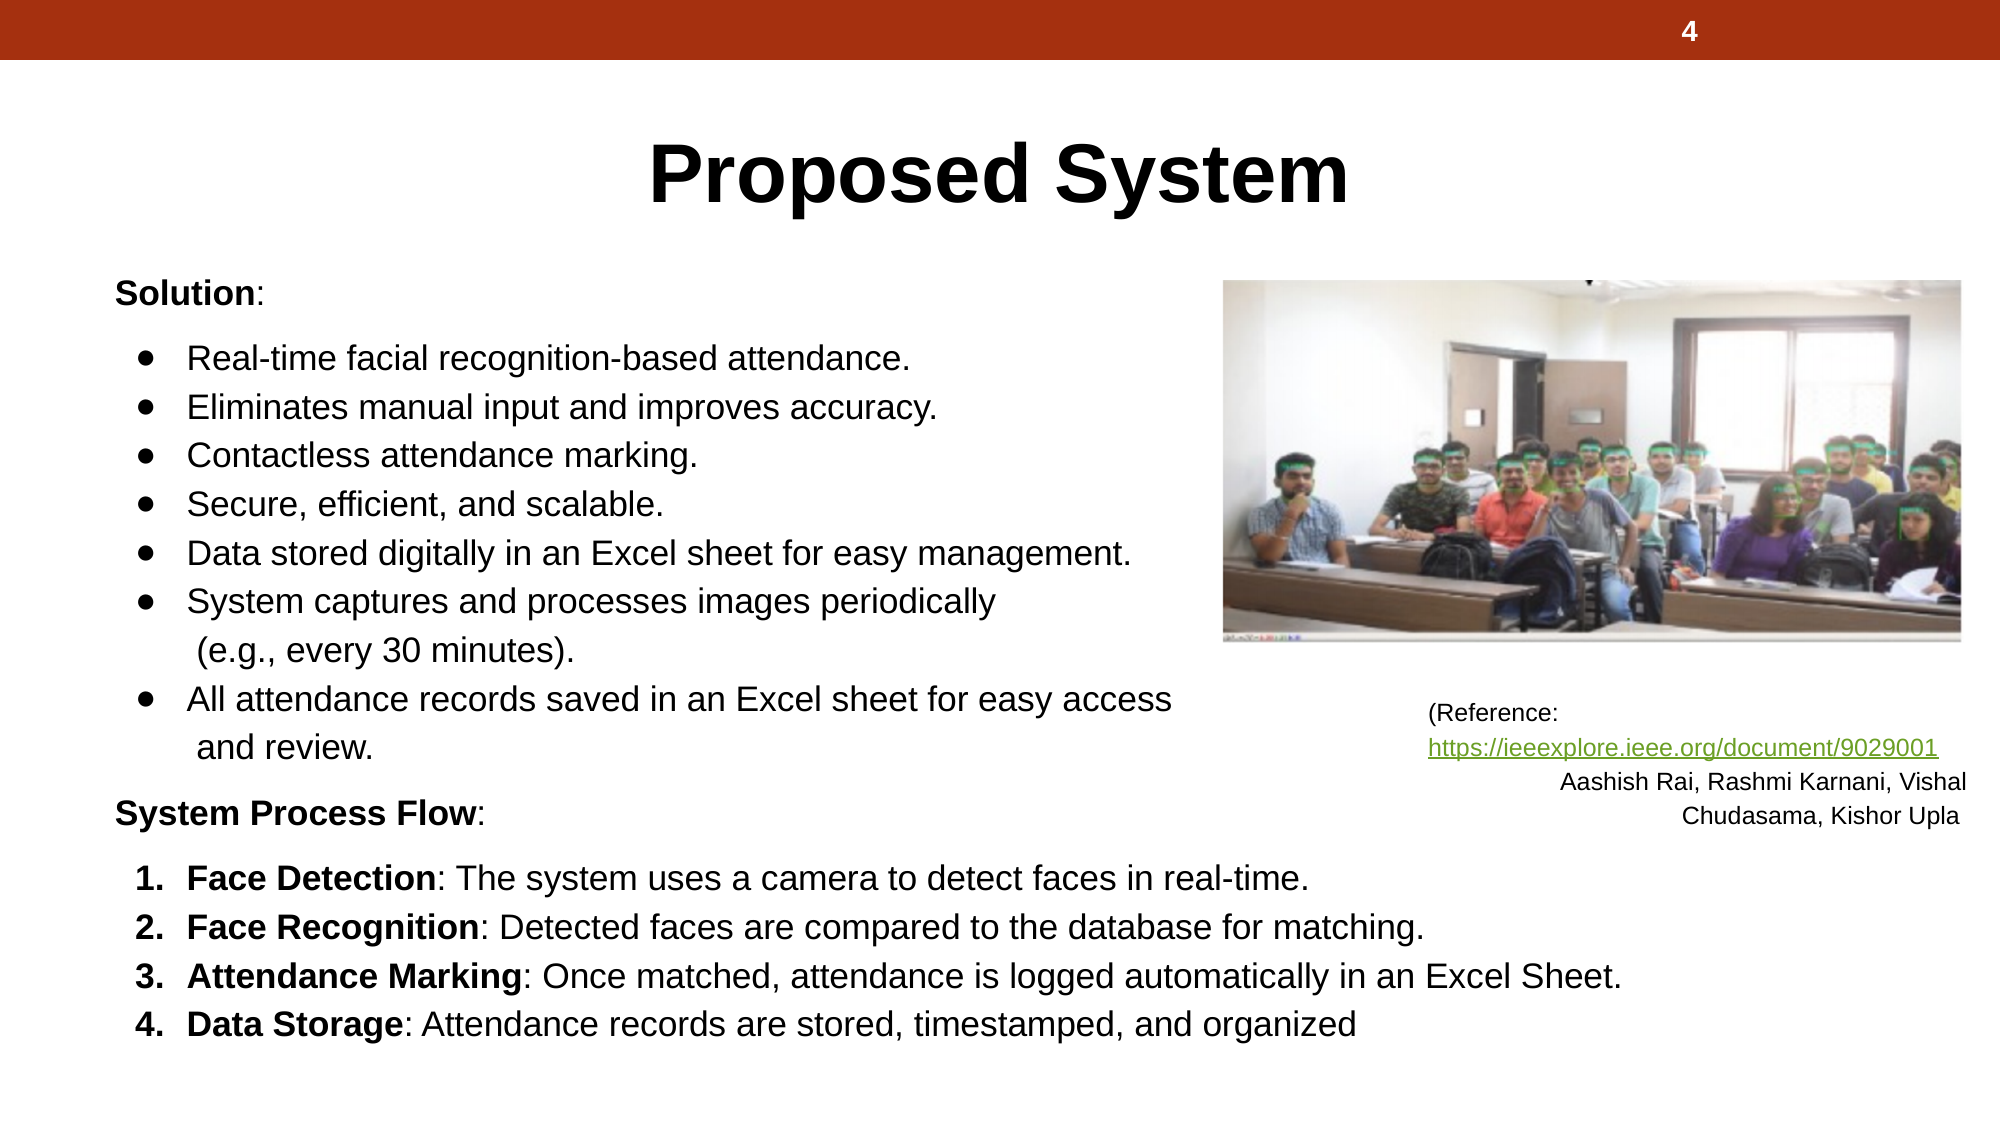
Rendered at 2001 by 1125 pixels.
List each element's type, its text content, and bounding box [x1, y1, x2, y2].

text_box (Reference: https://ieeexplore.ieee.org/document/9029001 Aashish Rai, Rashmi Karnani, Vishal Chudasama, Kishor Upla [1413, 684, 1983, 873]
picture [1222, 280, 1964, 643]
list Solution: Real-time facial recognition-based attendance. Eliminates manual input and improves accuracy. Contactless attendance marking. Secure, efficient, and scalable. Data stored digitally in an Excel sheet for easy management. System captures and processes images periodically (e.g., every 30 minutes). All attendance records saved in an Excel sheet for easy access and review. System Process Flow: Face Detection: The system uses a camera to detect faces in real-time. Face Recognition: Detected faces are compared to the database for matching. Attendance Marking: Once matched, attendance is logged automatically in an Excel Sheet. Data Storage: Attendance records are stored, timestamped, and organized [99, 262, 1900, 1063]
slide_number 4 [1666, 3, 1900, 57]
title Proposed System [99, 87, 1900, 250]
